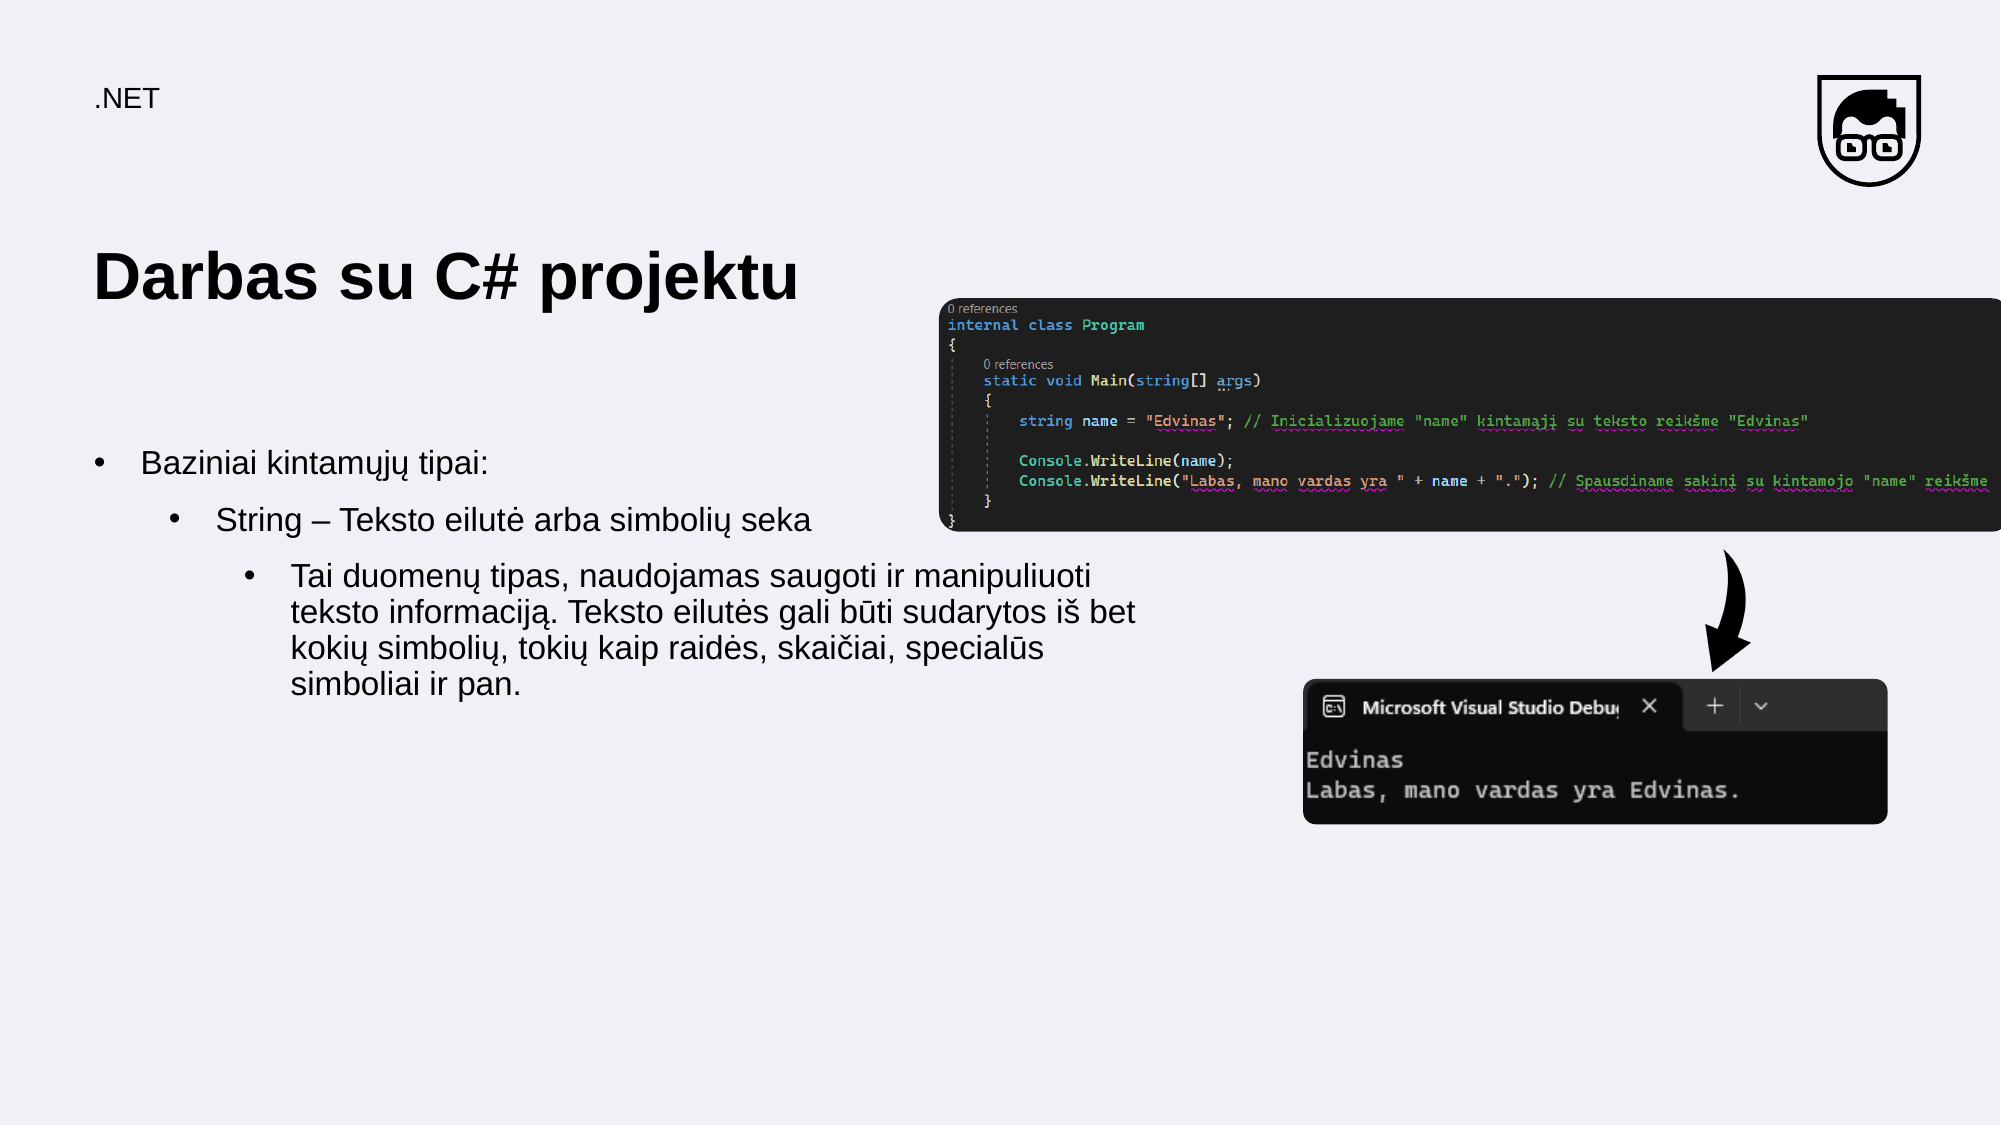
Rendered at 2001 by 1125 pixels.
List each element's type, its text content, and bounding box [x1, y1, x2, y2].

list Baziniai kintamųjų tipai: String – Teksto eilutė arba simbolių seka Tai duomenų tipas, naudojamas saugoti ir manipuliuoti teksto informaciją. Teksto eilutės gali būti sudarytos iš bet kokių simbolių, tokių kaip raidės, skaičiai, specialūs simboliai ir pan. [78, 437, 1180, 1085]
list .NET [78, 75, 1001, 151]
title Darbas su C# projektu [78, 224, 1852, 437]
picture [938, 297, 2001, 825]
